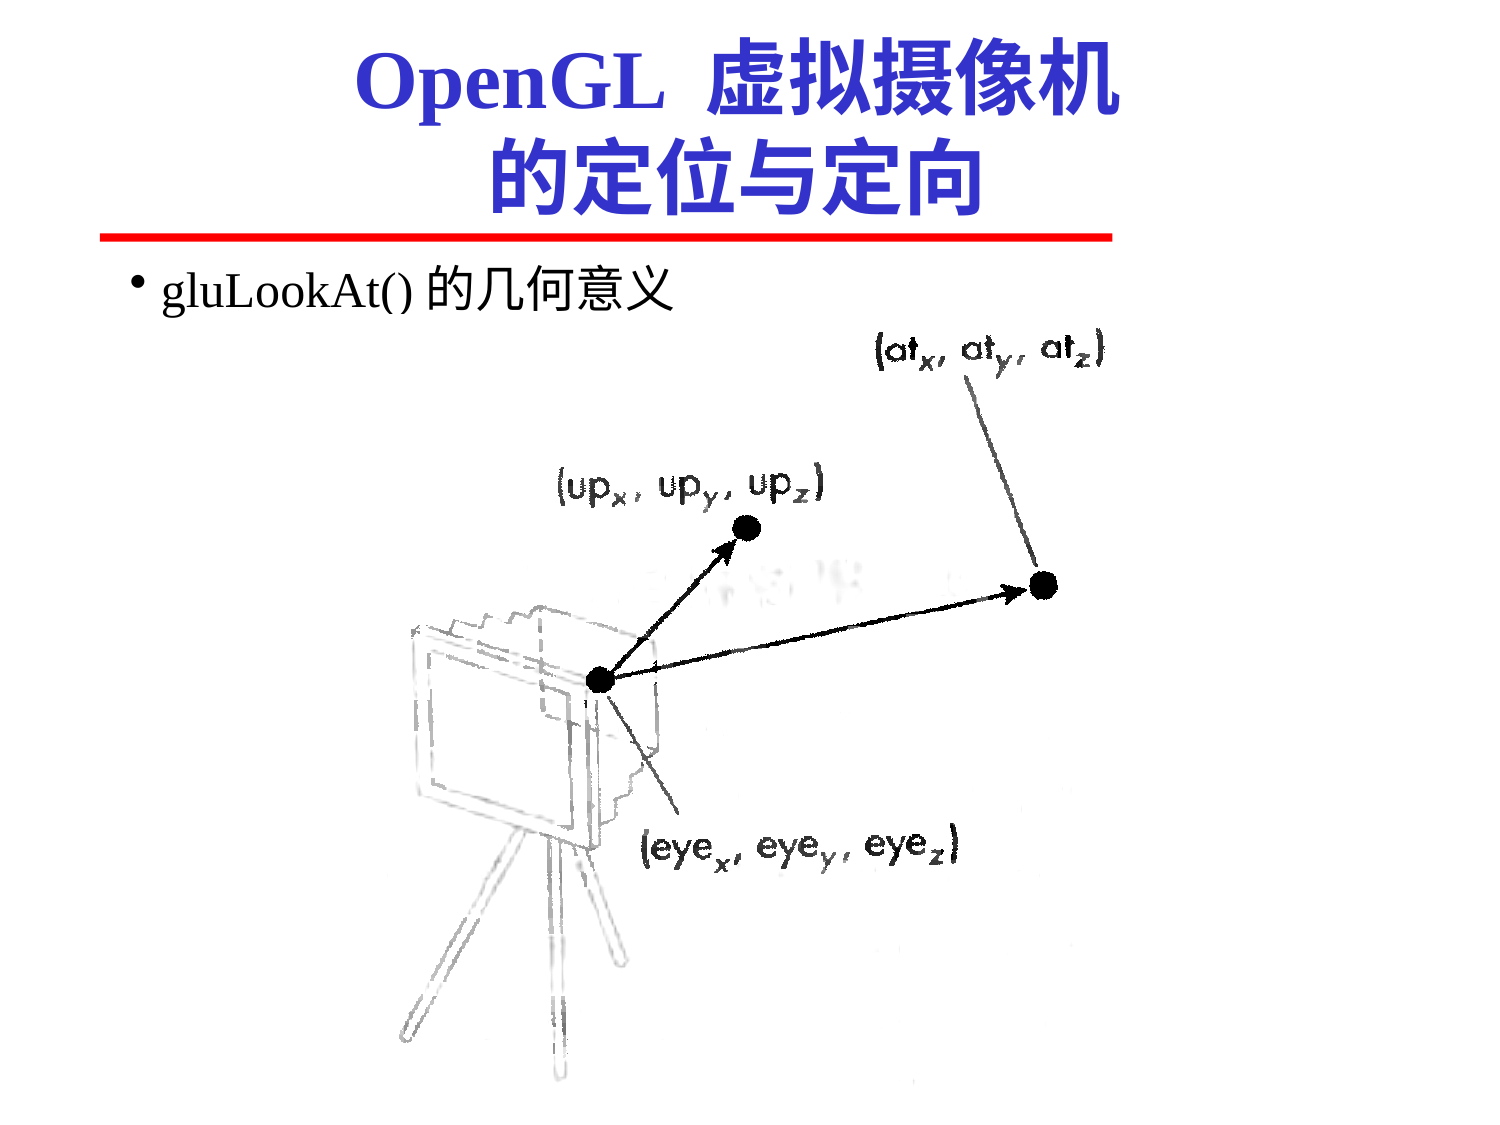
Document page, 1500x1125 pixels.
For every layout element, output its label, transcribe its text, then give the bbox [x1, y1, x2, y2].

title OpenGL 虚拟摄像机 的定位与定向 [225, 37, 1250, 213]
picture [371, 314, 1129, 1094]
list gluLookAt()的几何意义 [114, 249, 1249, 345]
